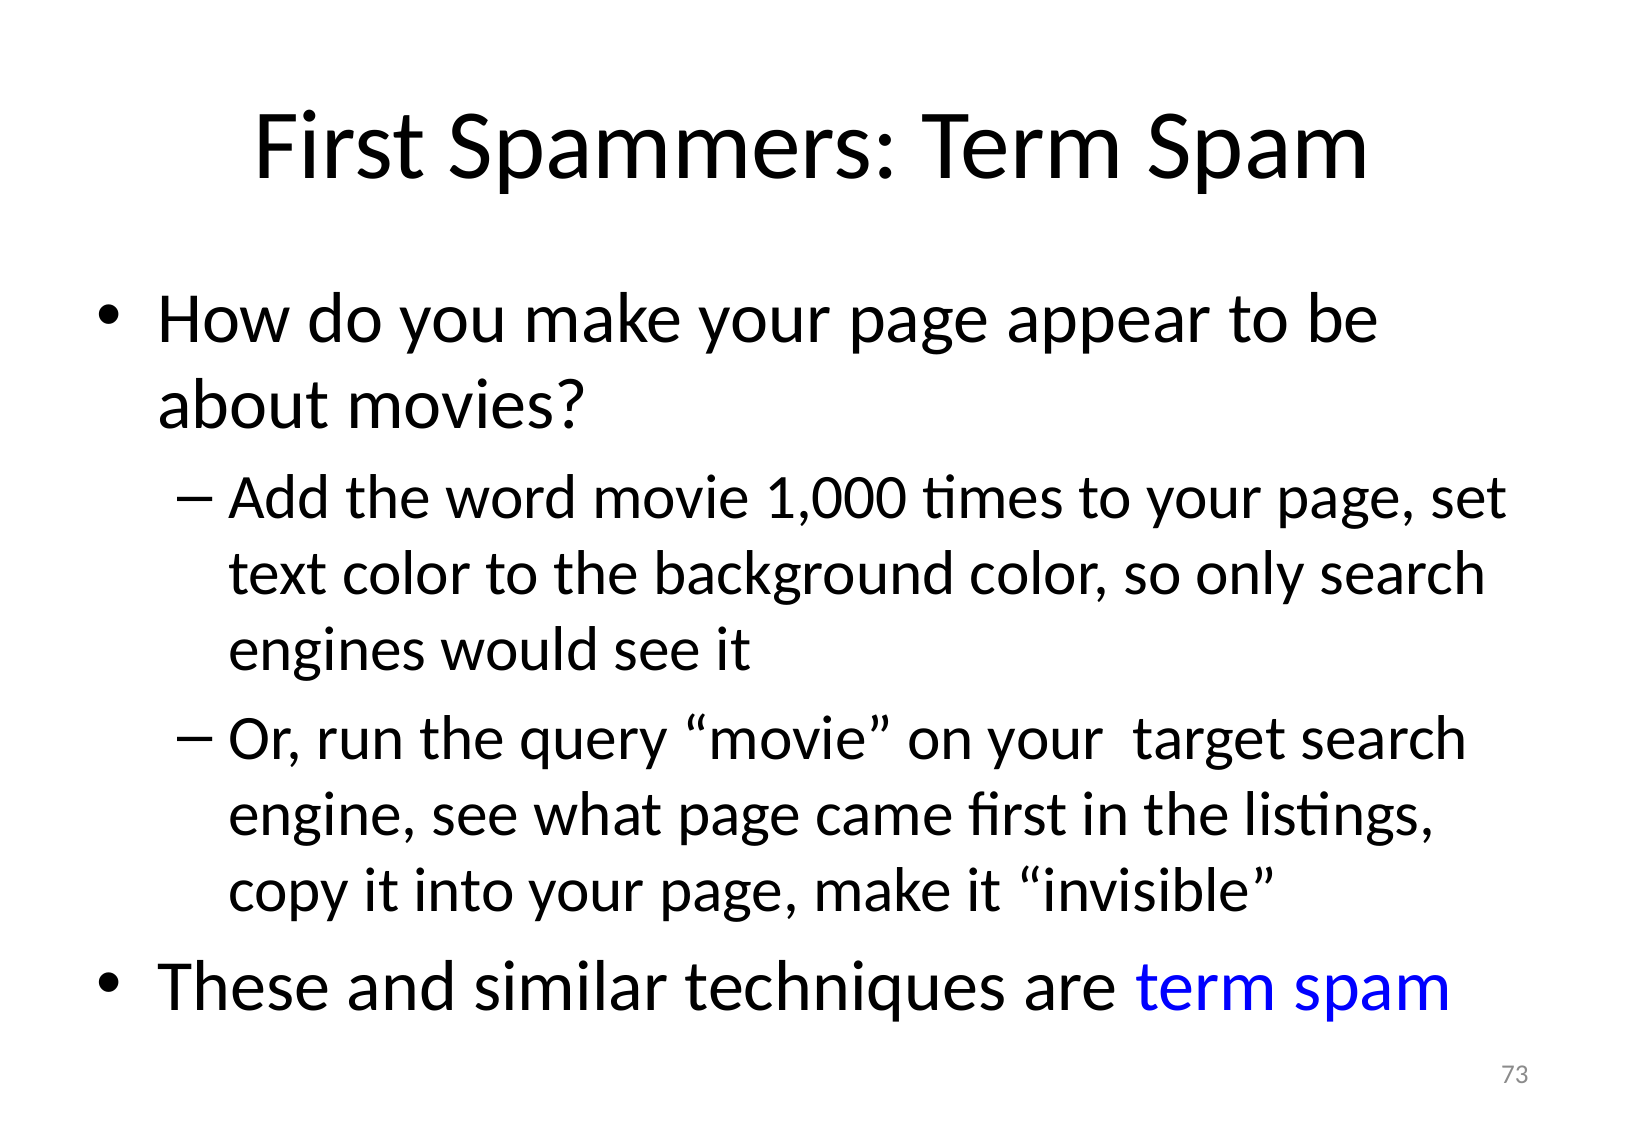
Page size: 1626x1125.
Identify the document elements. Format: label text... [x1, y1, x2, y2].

list How do you make your page appear to be about movies? Add the word movie 1,000 times to your page, set text color to the background color, so only search engines would see it Or, run the query “movie” on your target search engine, see what page came first in the listings, copy it into your page, make it “invisible” These and similar techniques are term spam [80, 262, 1544, 1006]
title First Spammers: Term Spam [80, 44, 1544, 233]
slide_number 73 [1164, 1042, 1544, 1103]
